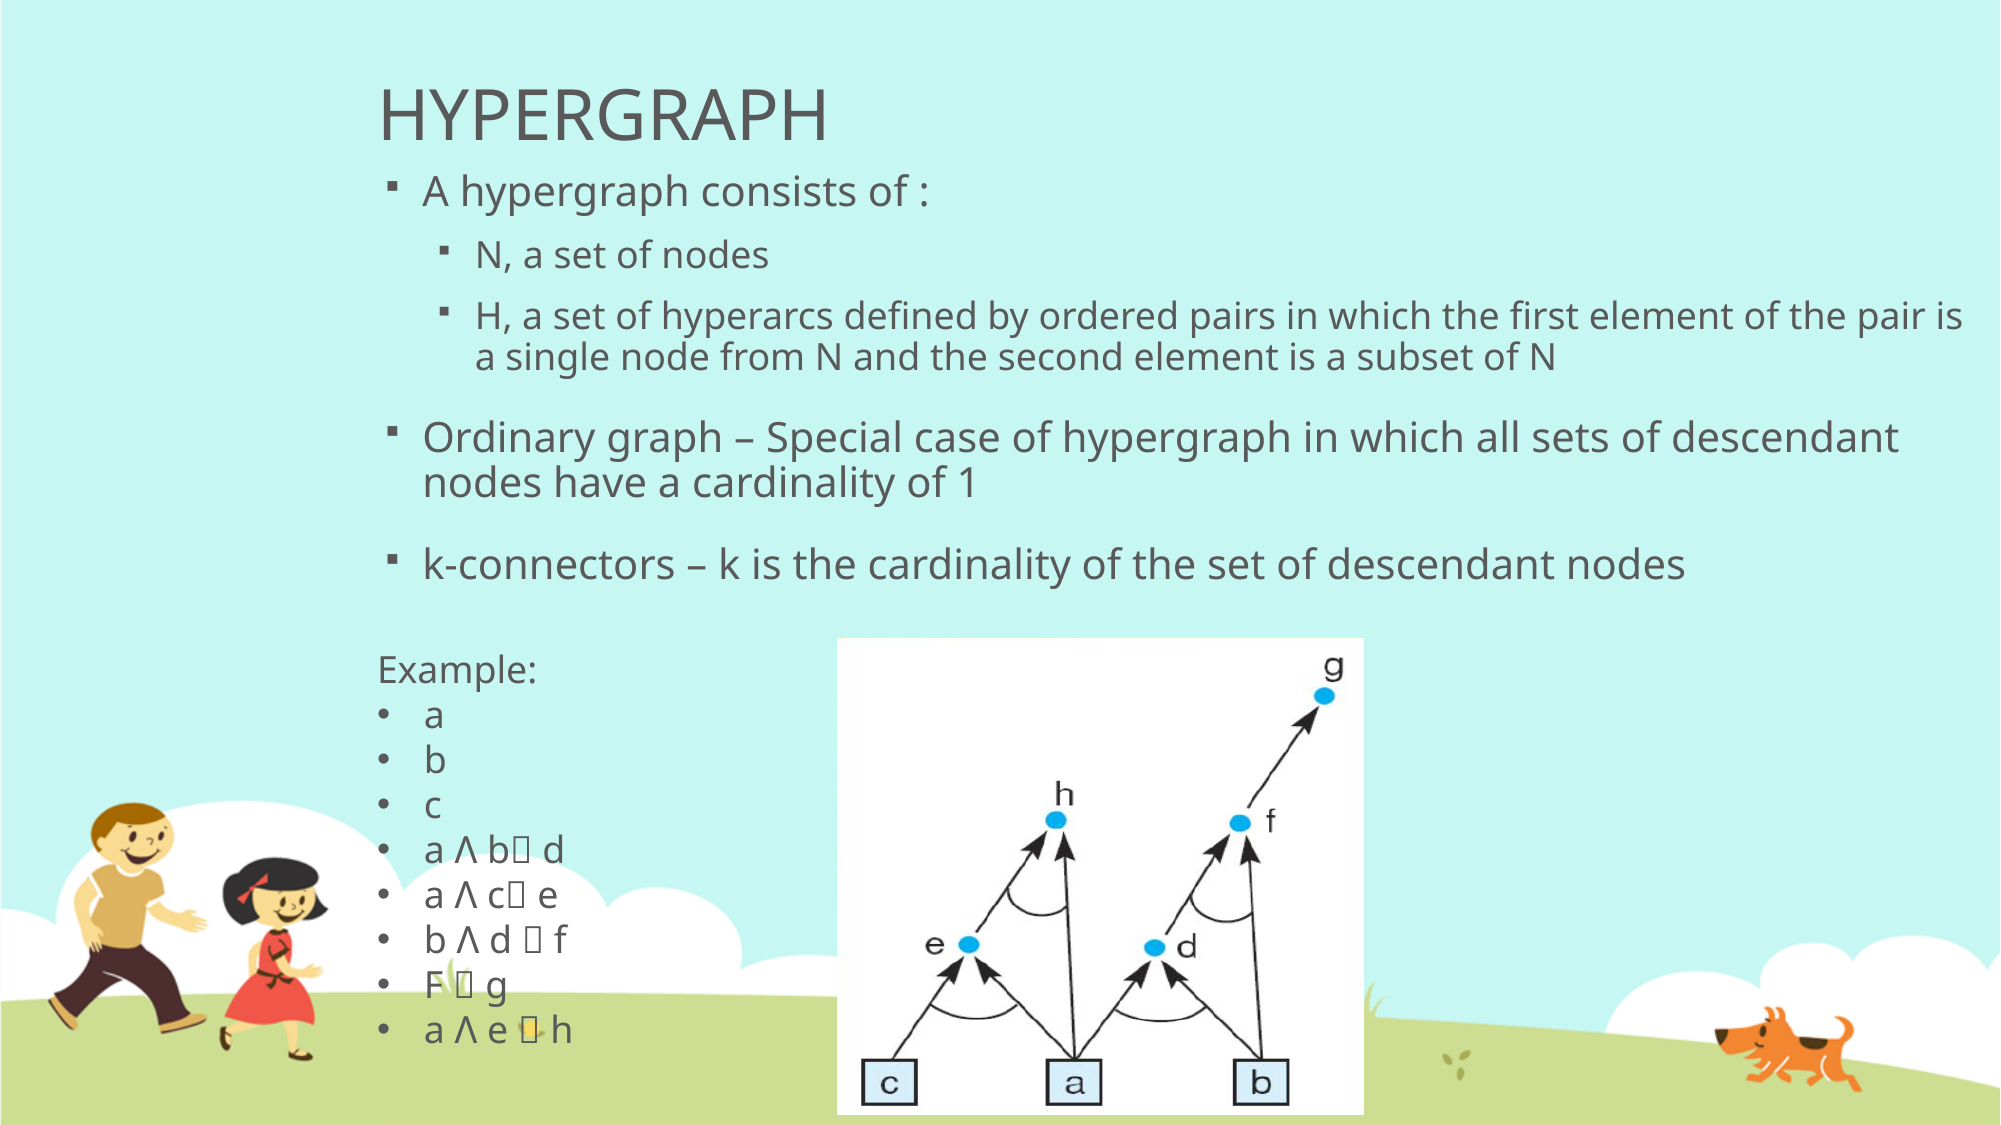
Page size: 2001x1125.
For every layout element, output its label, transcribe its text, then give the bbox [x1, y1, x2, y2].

title HYPERGRAPH [362, 50, 1900, 162]
picture [0, 0, 2001, 1125]
text_box Example: a b c a Ʌ b d a Ʌ c e b Ʌ d  f F  g a Ʌ e  h [362, 638, 837, 1104]
list A hypergraph consists of : N, a set of nodes H, a set of hyperarcs defined by ordered pairs in which the first element of the pair is a single node from N and the second element is a subset of N Ordinary graph – Special case of hypergraph in which all sets of descendant nodes have a cardinality of 1 k-connectors – k is the cardinality of the set of descendant nodes [362, 162, 2000, 679]
